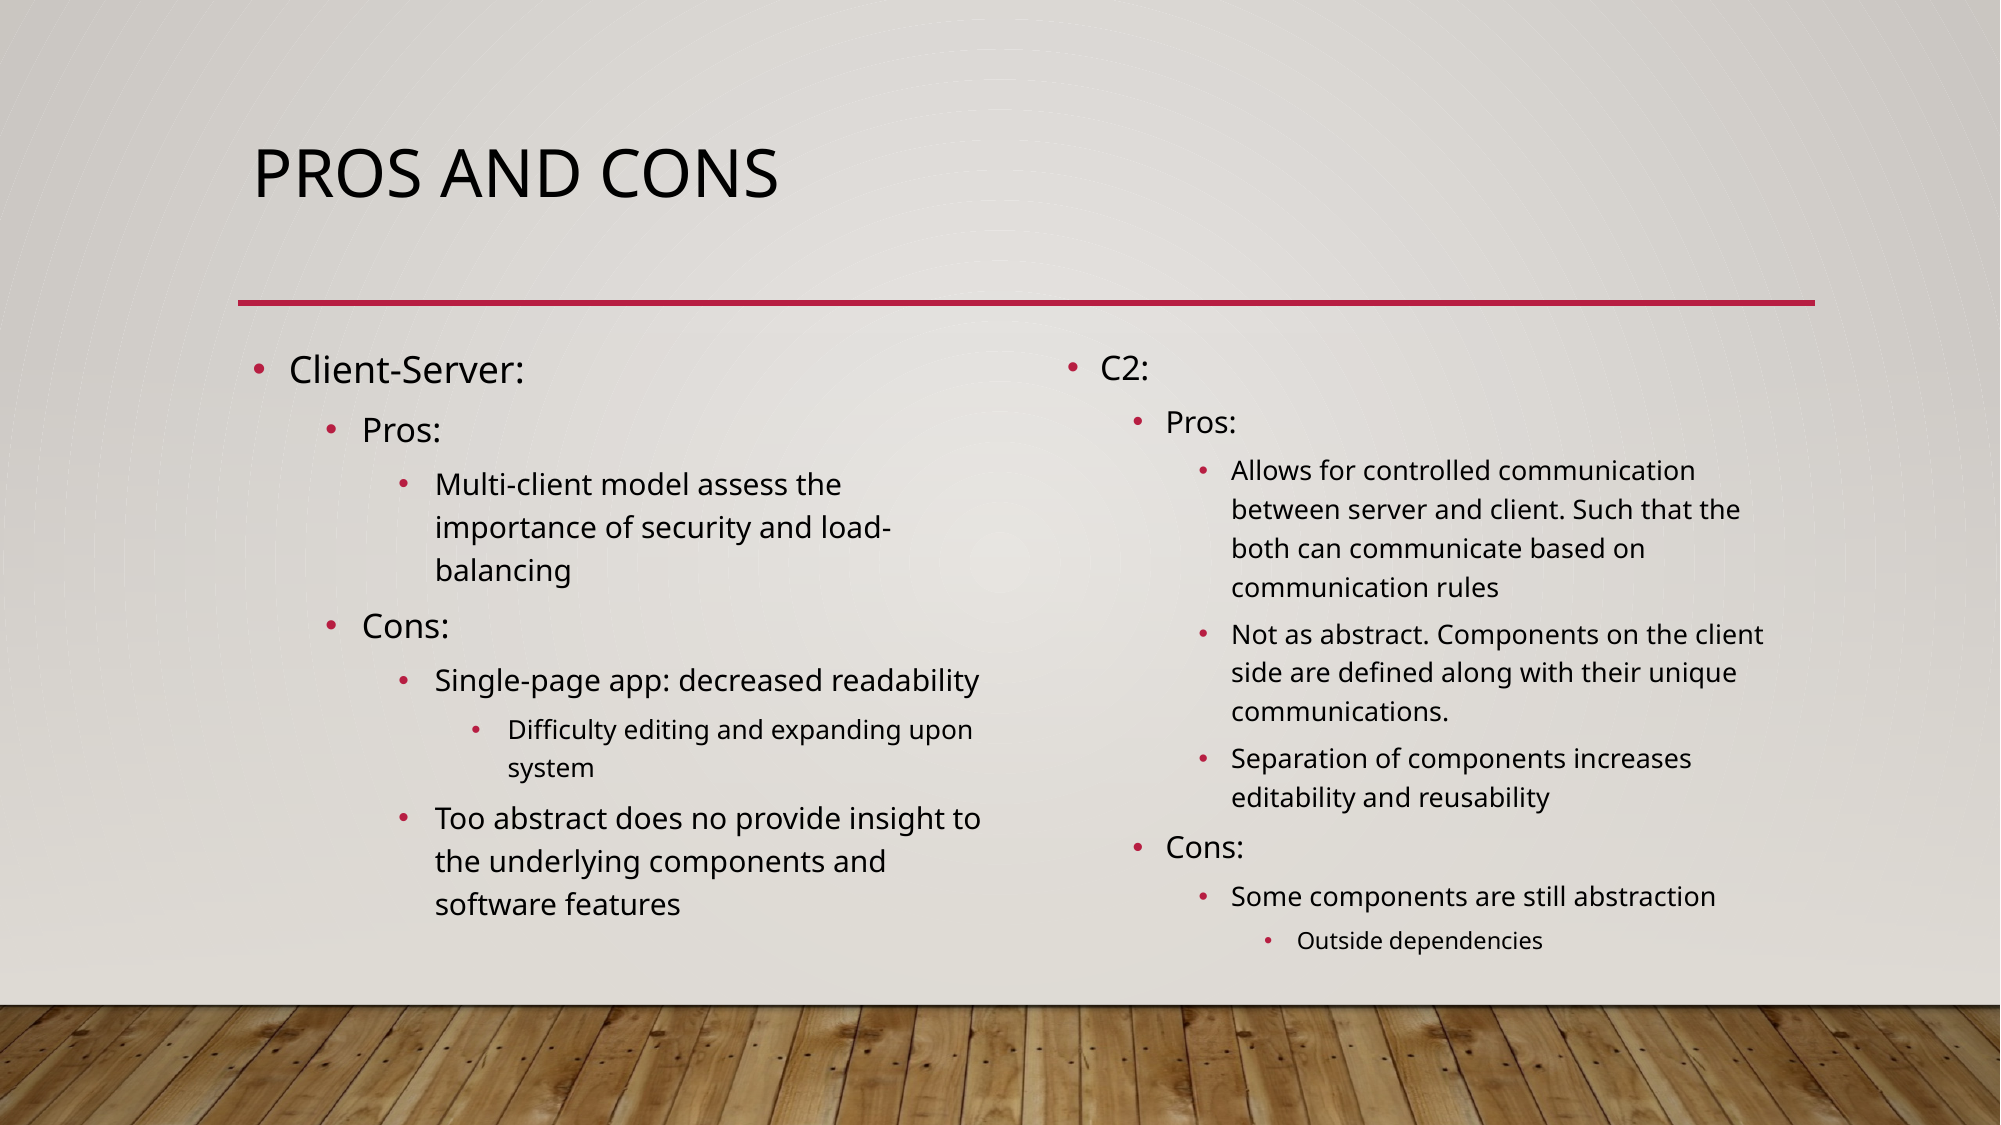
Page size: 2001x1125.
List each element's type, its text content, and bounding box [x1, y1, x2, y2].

title Pros and Cons [237, 132, 1814, 306]
list C2: Pros: Allows for controlled communication between server and client. Such that the both can communicate based on communication rules Not as abstract. Components on the client side are defined along with their unique communications. Separation of components increases editability and reusability Cons: Some components are still abstraction Outside dependencies [1052, 330, 1815, 976]
picture [0, 1005, 2000, 1125]
list Client-Server: Pros: Multi-client model assess the importance of security and load-balancing Cons: Single-page app: decreased readability Difficulty editing and expanding upon system Too abstract does no provide insight to the underlying components and software features [237, 329, 1000, 961]
